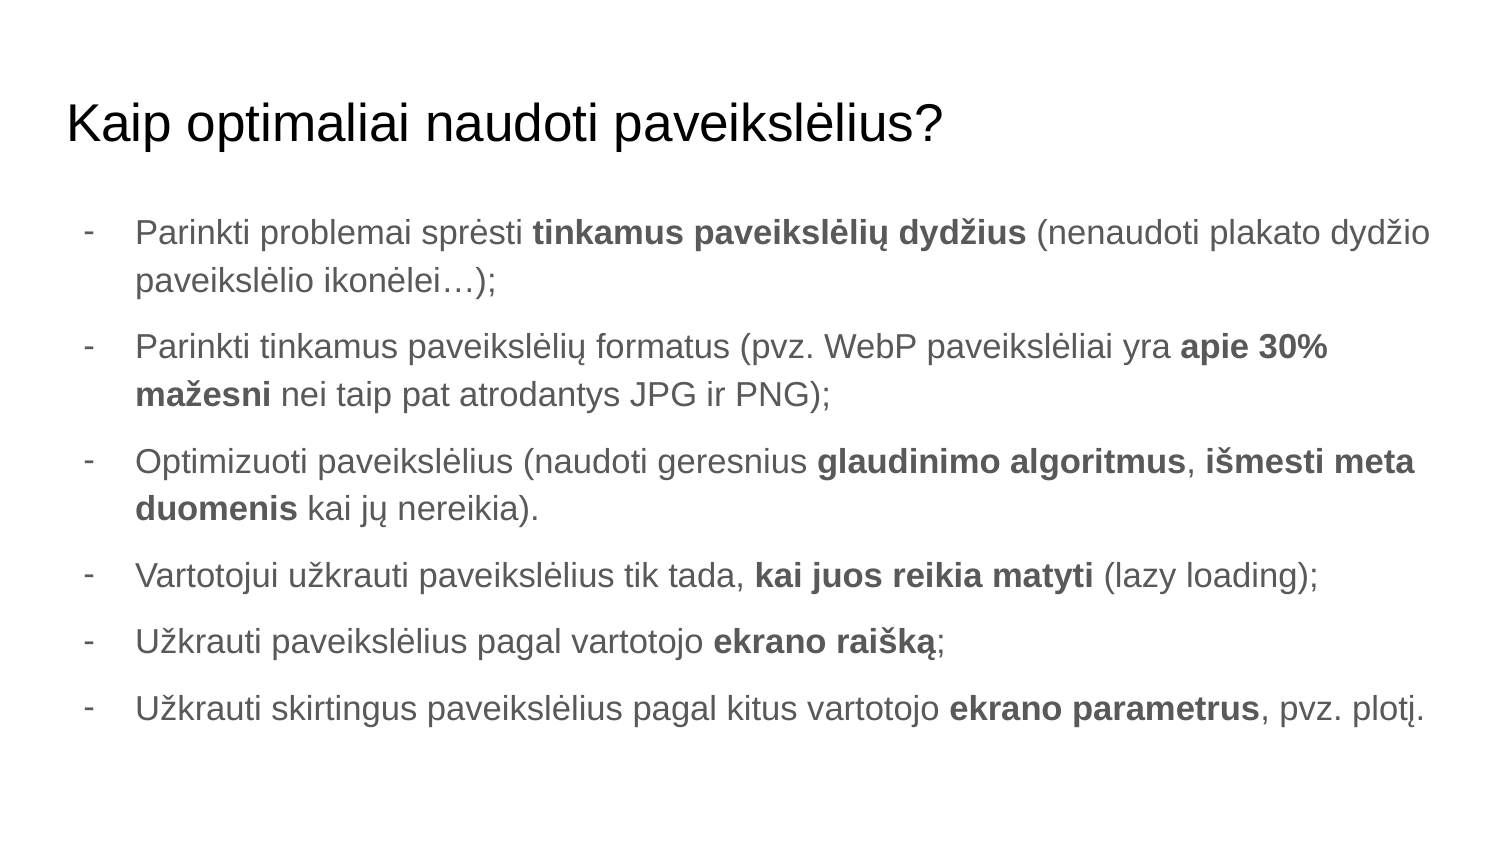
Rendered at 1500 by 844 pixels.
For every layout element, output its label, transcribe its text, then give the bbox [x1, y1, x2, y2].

title Kaip optimaliai naudoti paveikslėlius? [51, 72, 1449, 167]
list Parinkti problemai sprėsti tinkamus paveikslėlių dydžius (nenaudoti plakato dydžio paveikslėlio ikonėlei…); Parinkti tinkamus paveikslėlių formatus (pvz. WebP paveikslėliai yra apie 30% mažesni nei taip pat atrodantys JPG ir PNG); Optimizuoti paveikslėlius (naudoti geresnius glaudinimo algoritmus, išmesti meta duomenis kai jų nereikia). Vartotojui užkrauti paveikslėlius tik tada, kai juos reikia matyti (lazy loading); Užkrauti paveikslėlius pagal vartotojo ekrano raišką; Užkrauti skirtingus paveikslėlius pagal kitus vartotojo ekrano parametrus, pvz. plotį. [51, 189, 1449, 796]
